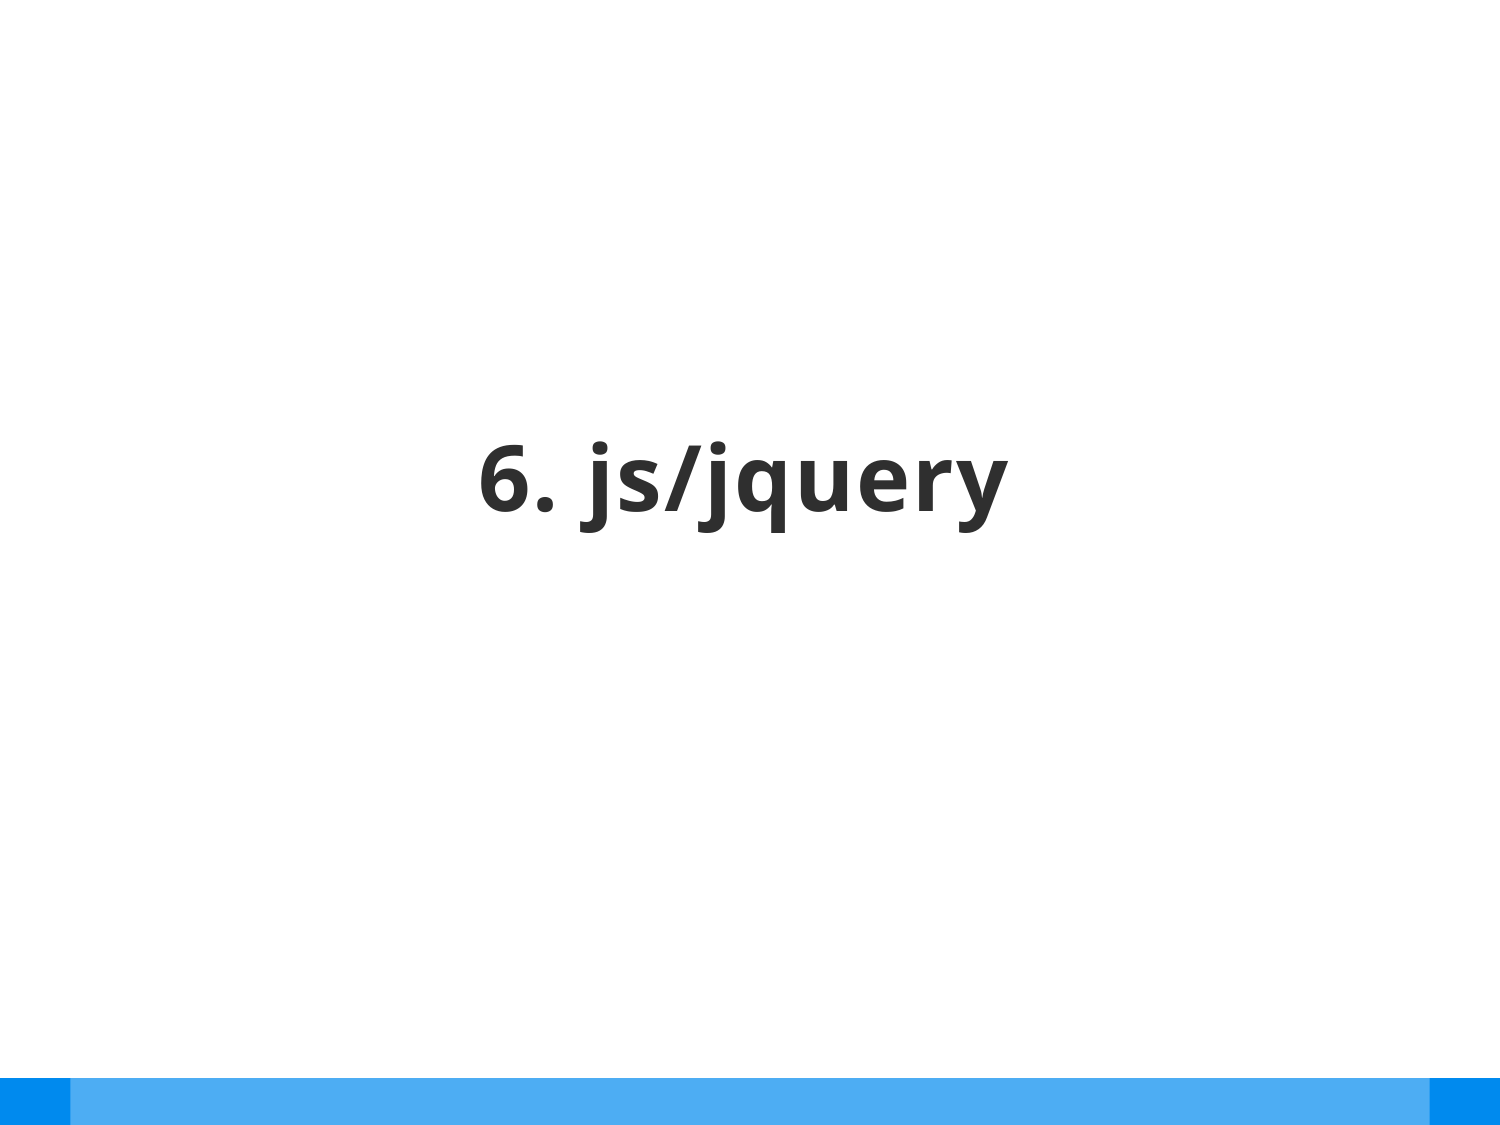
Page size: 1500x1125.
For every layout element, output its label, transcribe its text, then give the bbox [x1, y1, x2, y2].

title 6. js/jquery [117, 351, 1372, 598]
